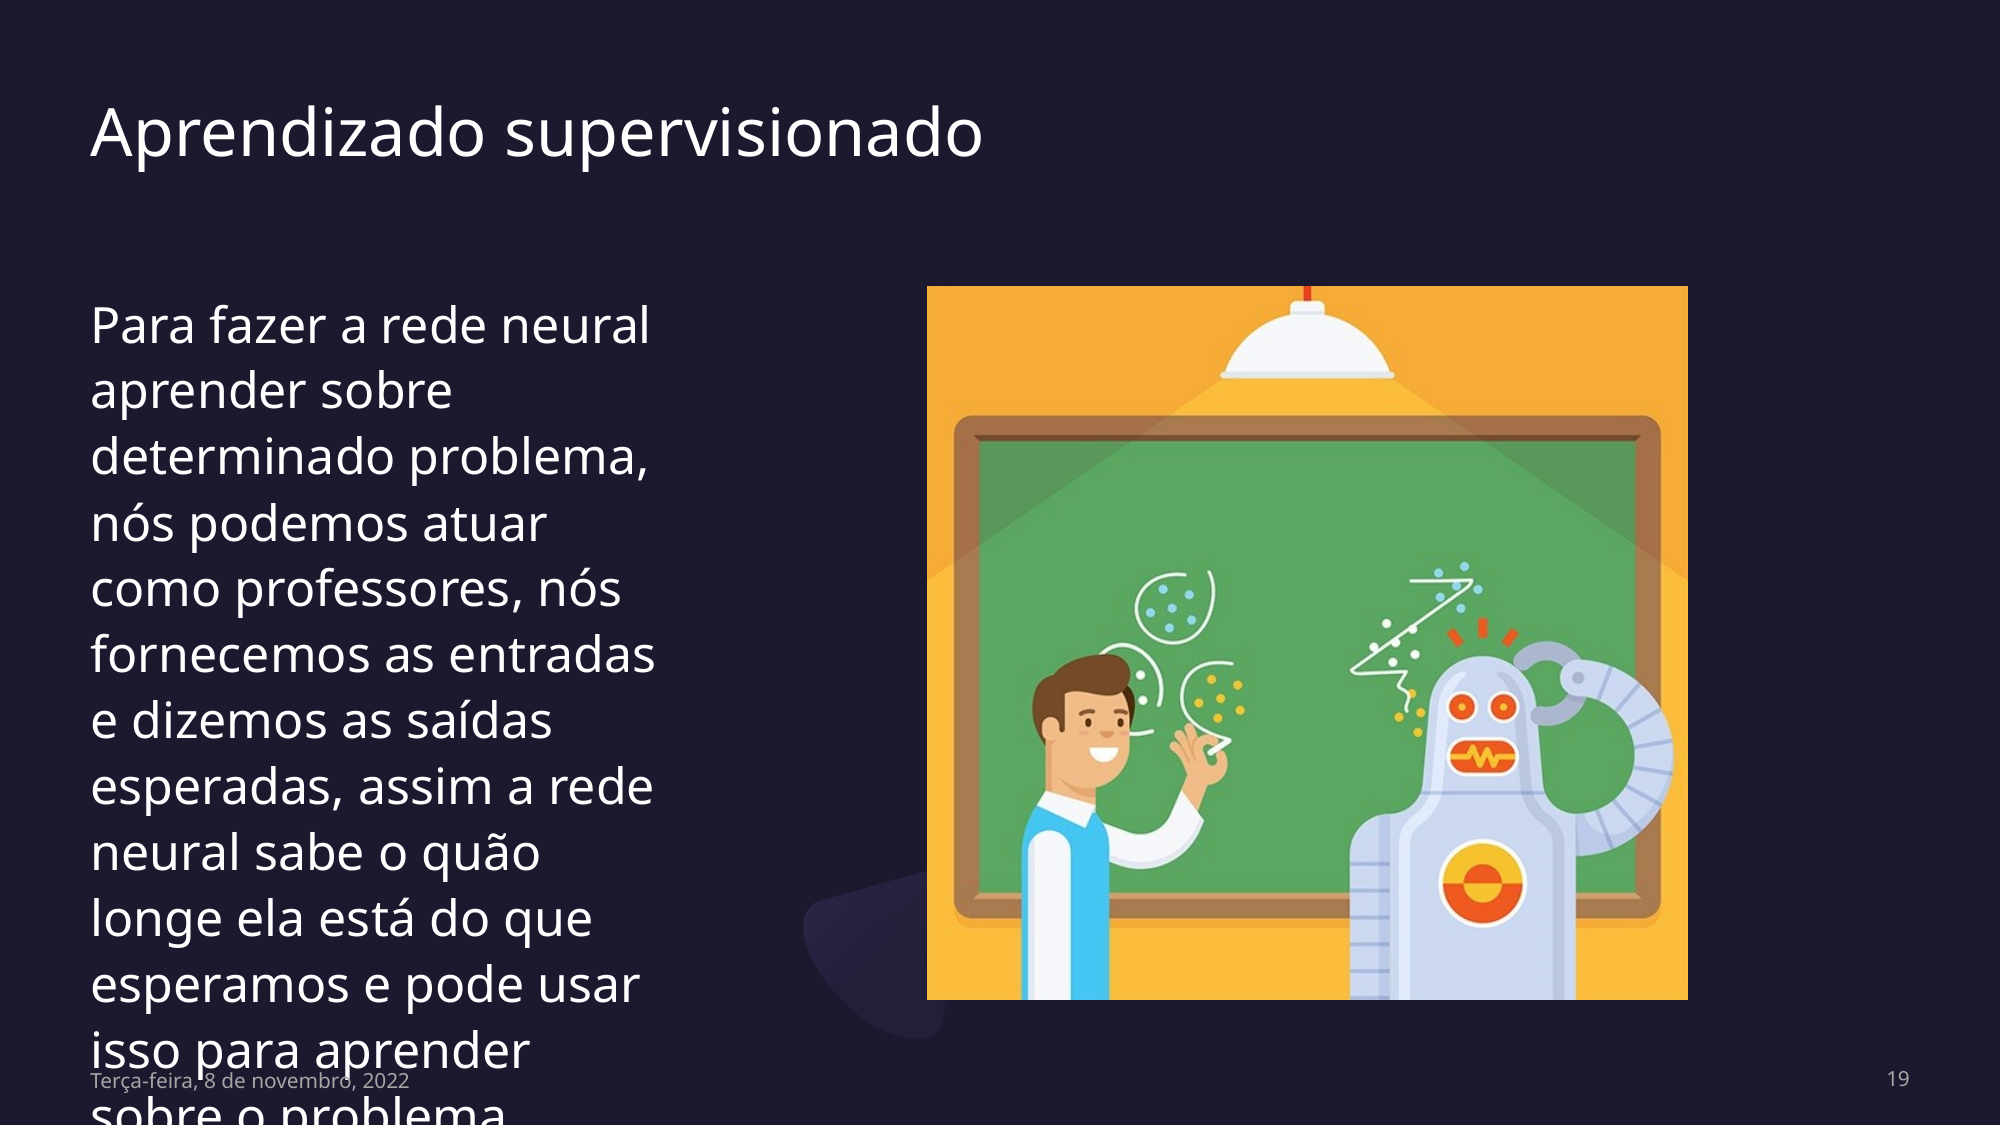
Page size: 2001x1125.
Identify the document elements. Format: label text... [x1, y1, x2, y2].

slide_number Terça-feira, 8 de novembro, 2022 [90, 1067, 522, 1093]
title Aprendizado supervisionado [90, 90, 1910, 252]
list Para fazer a rede neural aprender sobre determinado problema, nós podemos atuar como professores, nós fornecemos as entradas e dizemos as saídas esperadas, assim a rede neural sabe o quão longe ela está do que esperamos e pode usar isso para aprender sobre o problema. [90, 287, 676, 1000]
slide_number ‹#› [1632, 1067, 1910, 1093]
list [926, 286, 1688, 1000]
